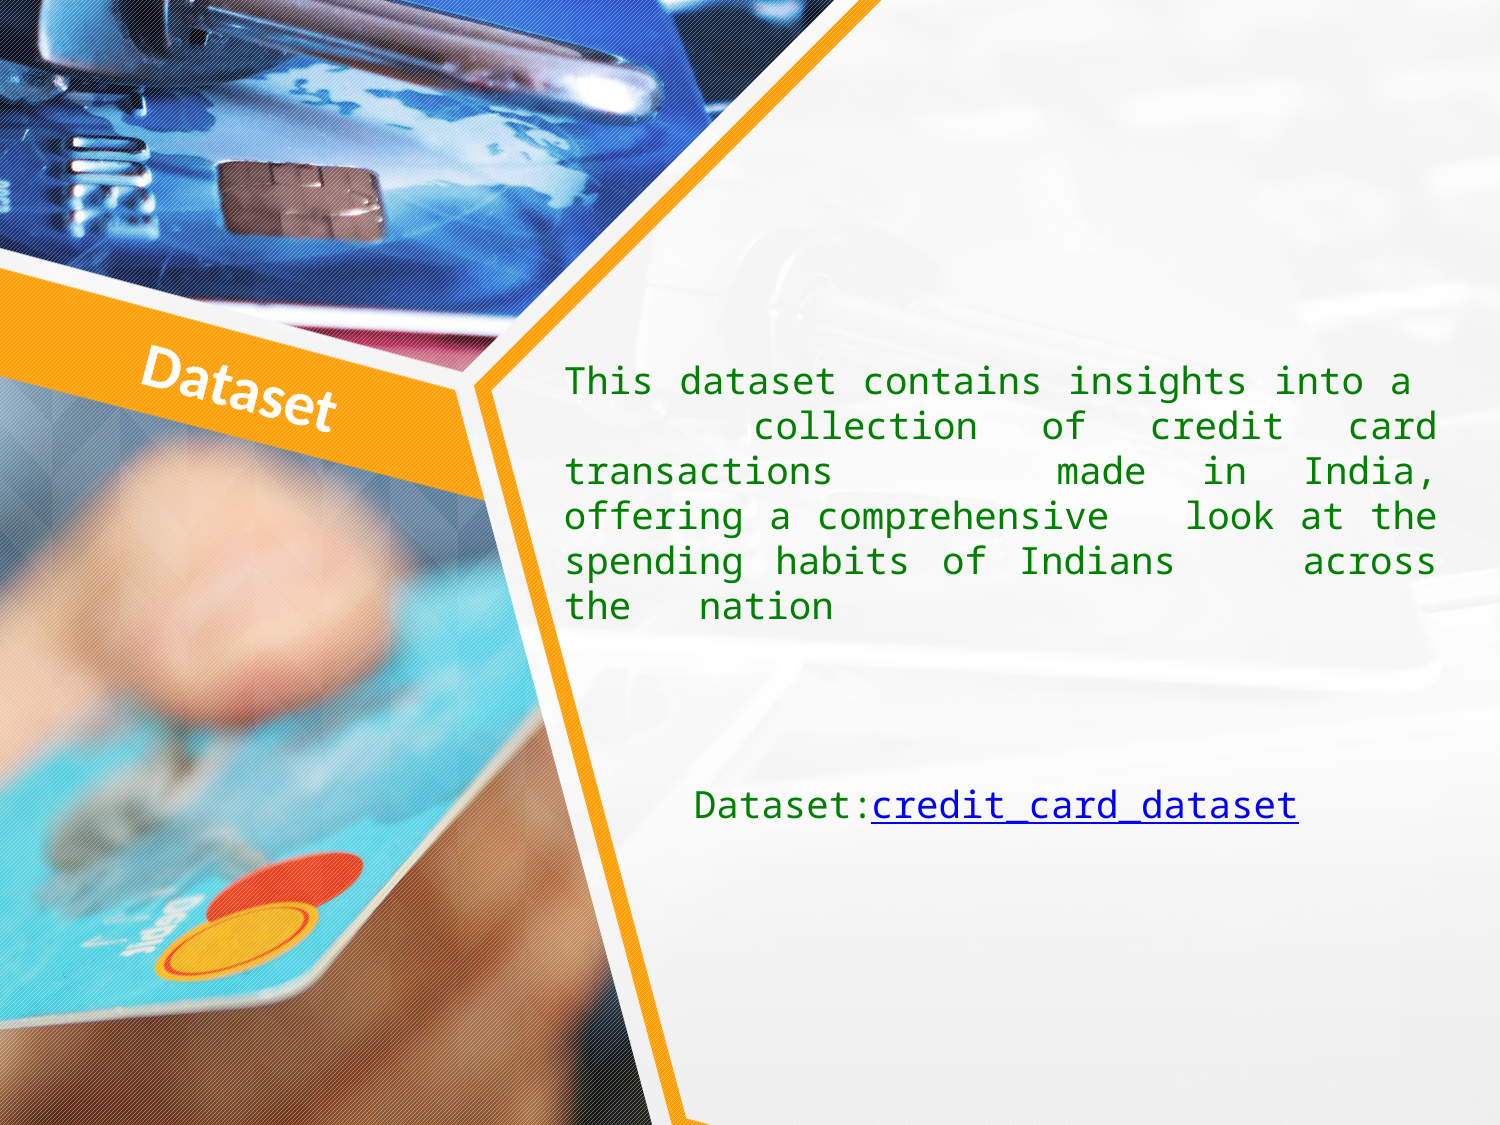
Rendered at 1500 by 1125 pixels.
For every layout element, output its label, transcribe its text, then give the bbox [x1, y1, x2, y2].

text_box Dataset: [679, 773, 1093, 834]
picture [0, 0, 1500, 1125]
text_box credit_card_dataset [856, 773, 1500, 840]
text_box This dataset contains insights into a collection of credit card transactions made in India, offering a comprehensive look at the spending habits of Indians across the nation [549, 349, 1453, 635]
text_box Dataset [10, 284, 473, 477]
